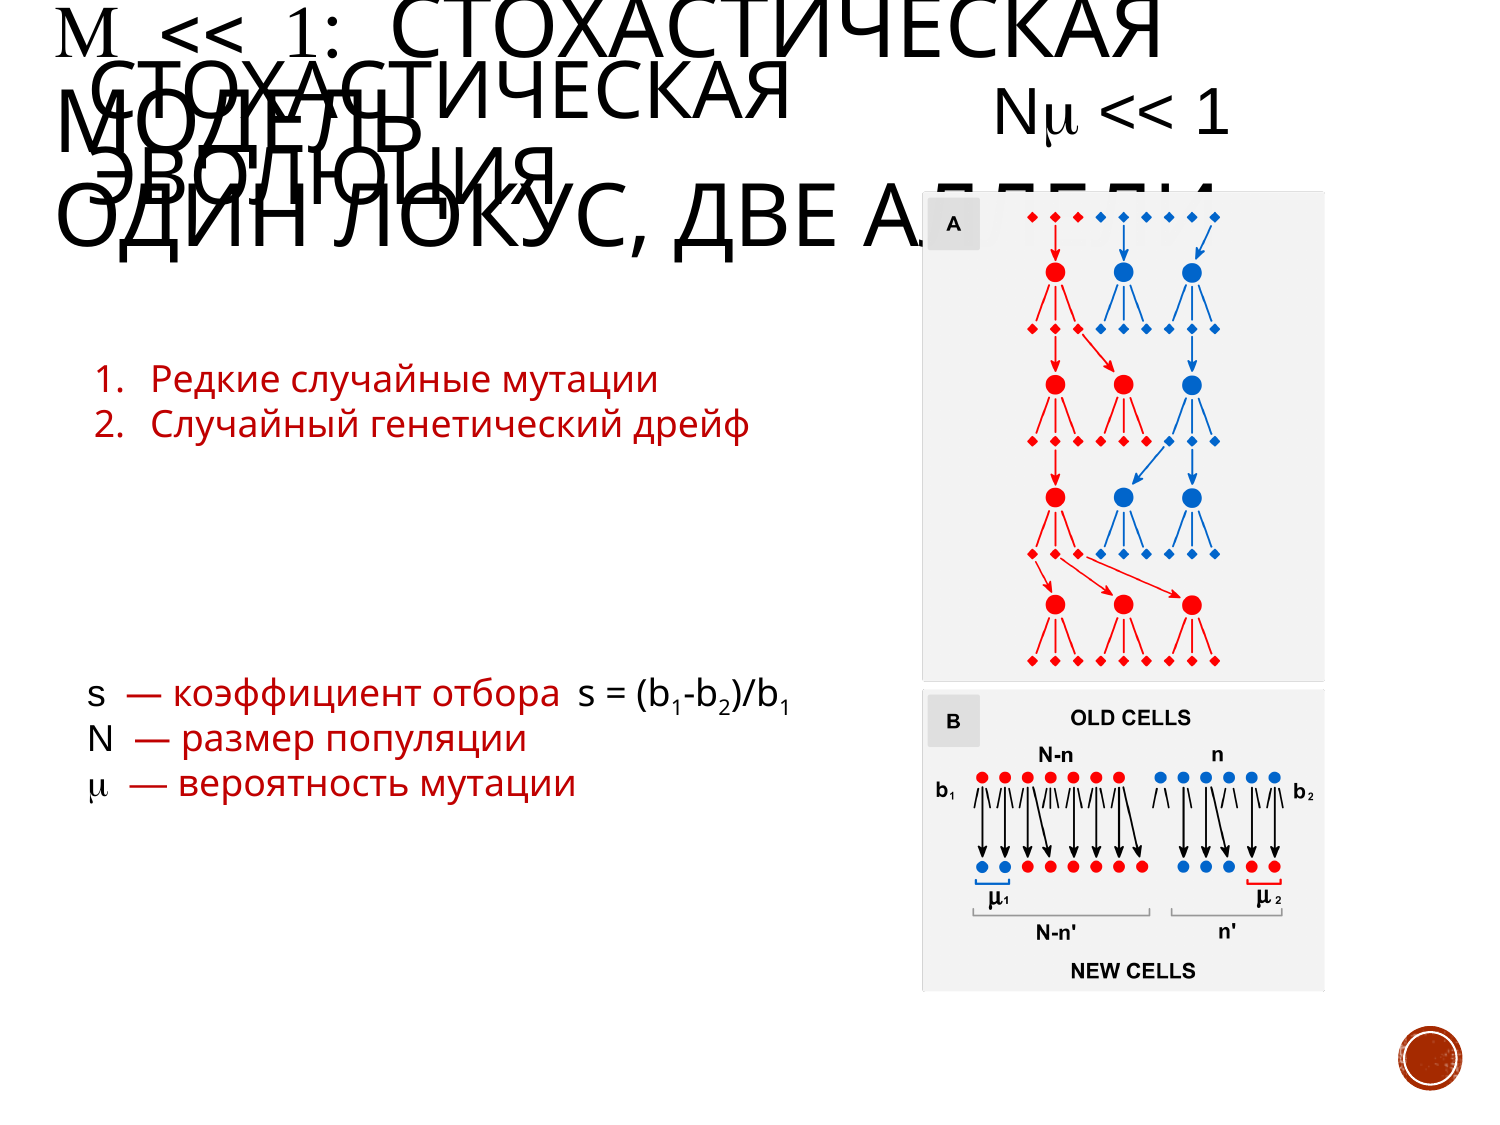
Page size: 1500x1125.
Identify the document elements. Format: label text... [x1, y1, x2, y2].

text_box s — коэффициент отбора N — размер популяции m — вероятность мутации [72, 661, 695, 857]
text_box s = (b1-b2)/b1 [562, 661, 695, 728]
picture [696, 166, 1500, 1021]
text_box Nm << 1 [977, 33, 1346, 155]
text_box стохастическая эволюция [72, 42, 1266, 230]
title m << 1: Стохастическая модель Один локус, две аллели [38, 30, 1500, 218]
text_box Редкие случайные мутации Случайный генетический дрейф [78, 348, 695, 453]
